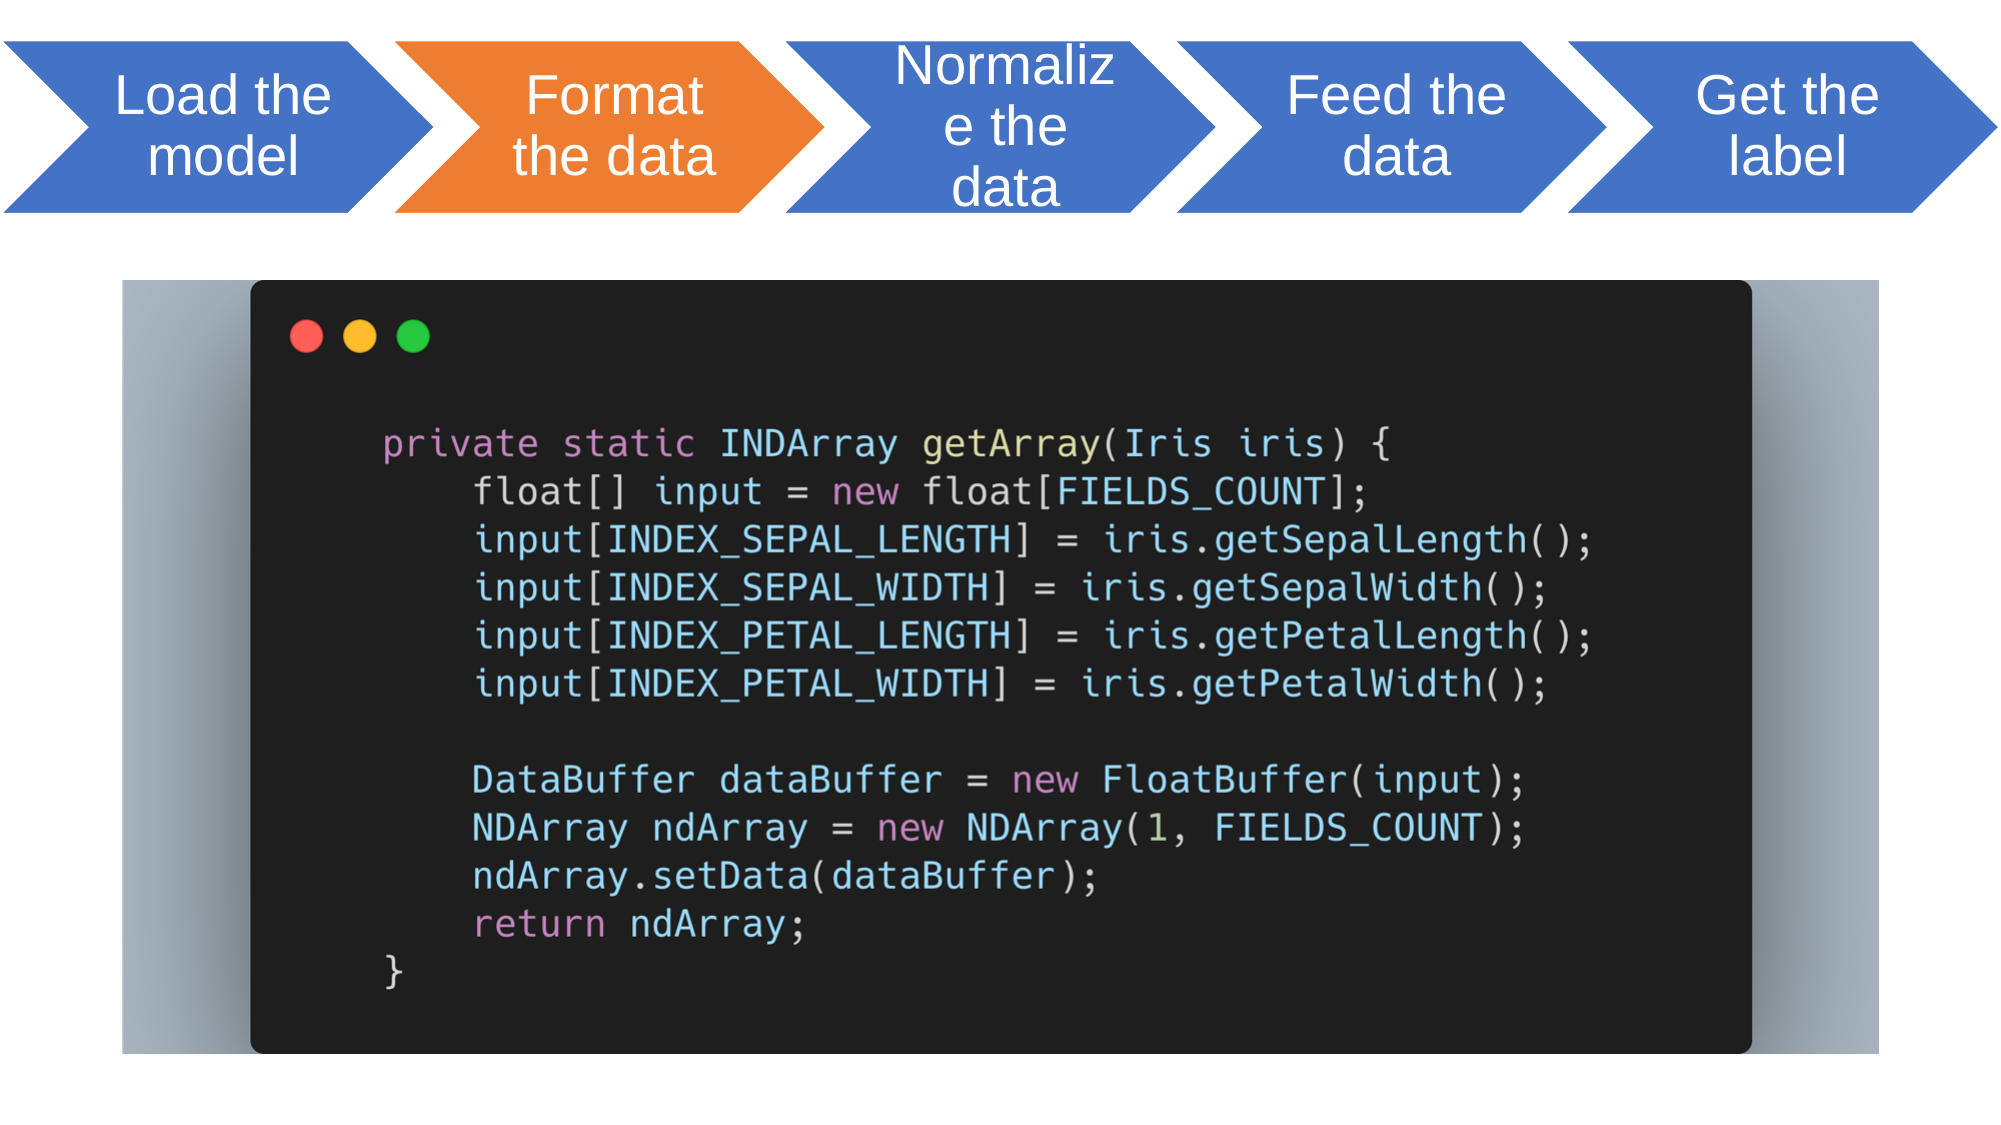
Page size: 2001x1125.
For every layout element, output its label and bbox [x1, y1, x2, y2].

text_box [0, 0, 2000, 255]
picture [121, 280, 1879, 1054]
